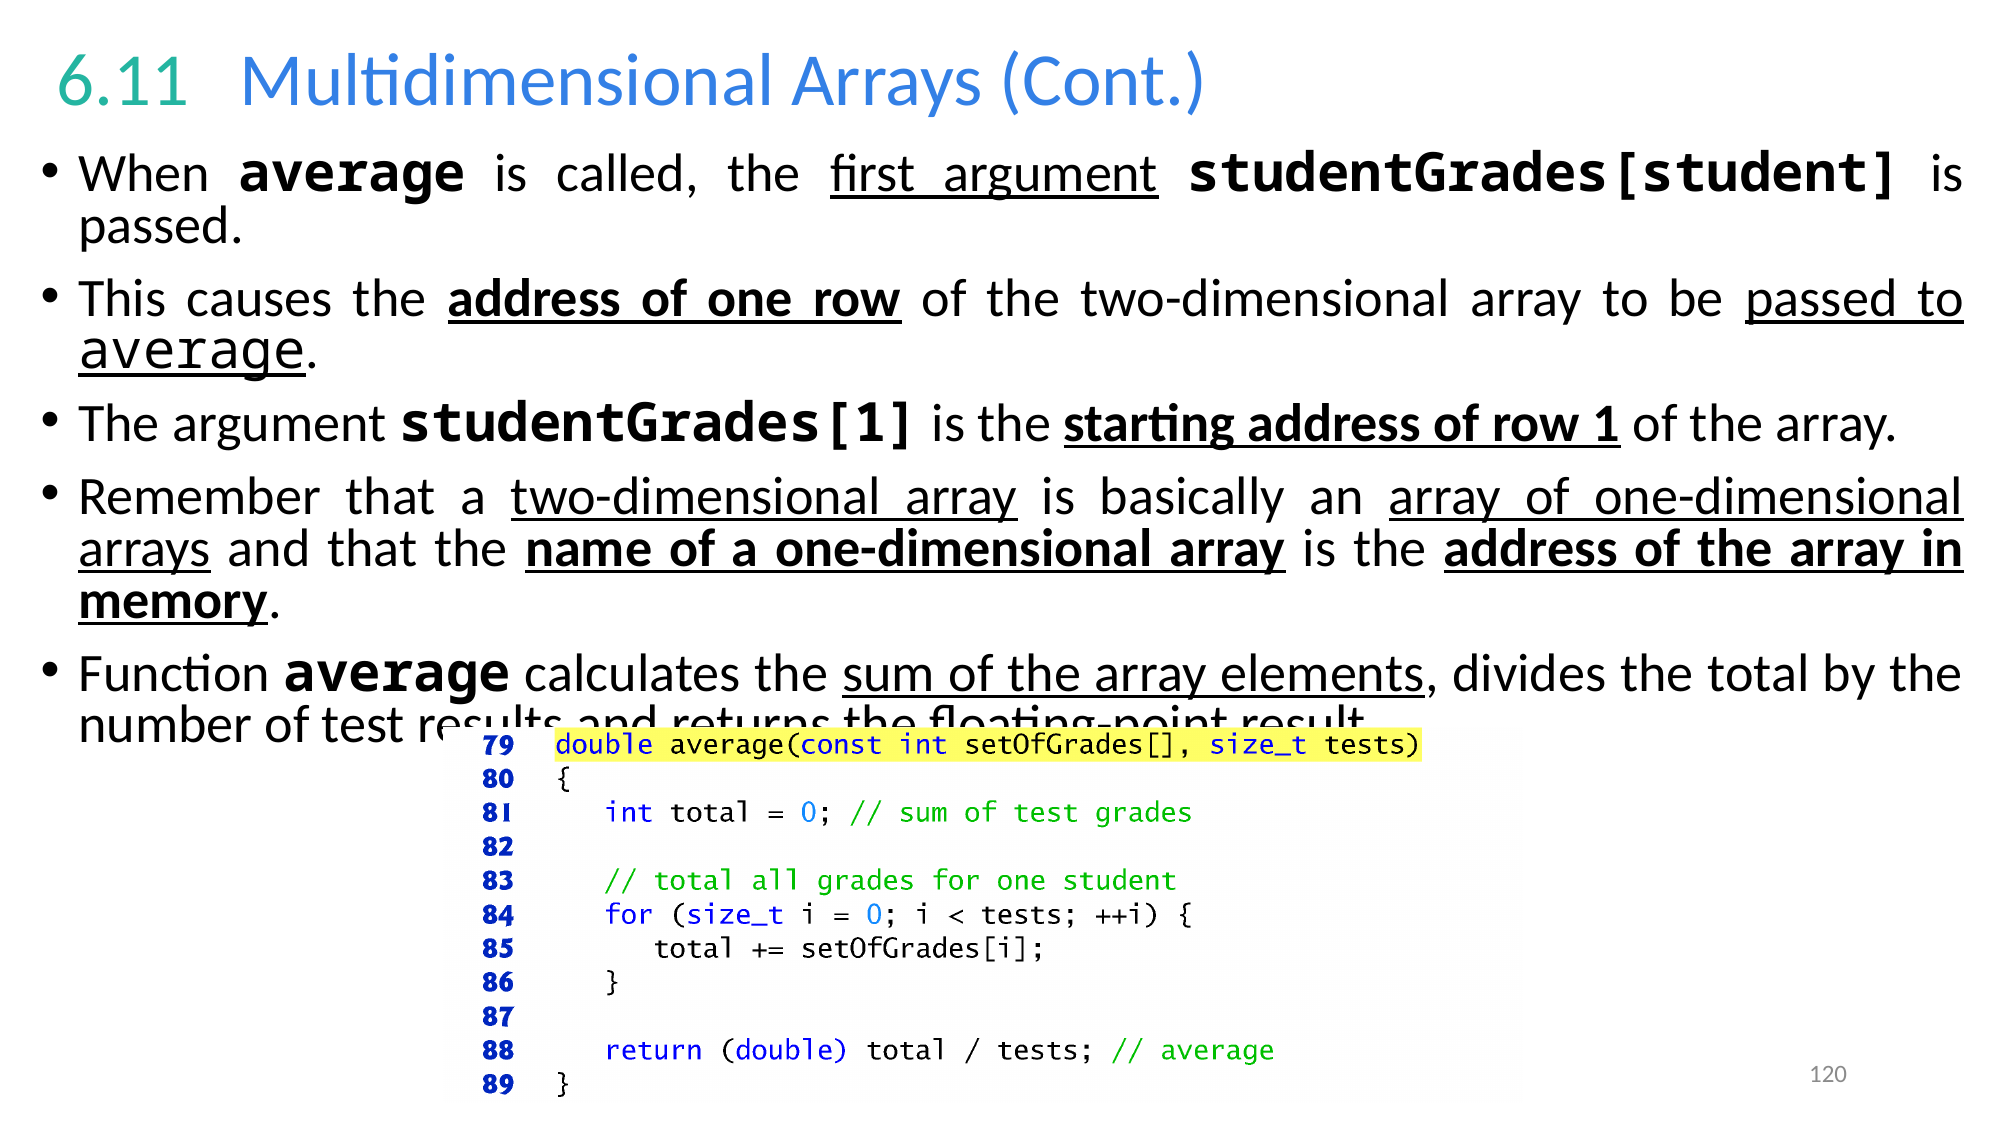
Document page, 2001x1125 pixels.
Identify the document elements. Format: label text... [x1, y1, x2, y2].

slide_number 120 [1523, 1042, 1863, 1103]
picture [443, 727, 1523, 1103]
list When average is called, the first argument studentGrades[student] is passed. This causes the address of one row of the two-dimensional array to be passed to average. The argument studentGrades[1] is the starting address of row 1 of the array. Remember that a two-dimensional array is basically an array of one-dimensional arrays and that the name of a one-dimensional array is the address of the array in memory. Function average calculates the sum of the array elements, divides the total by the number of test results and returns the floating-point result. [25, 142, 1980, 670]
title 6.11 Multidimensional Arrays (Cont.) [41, 30, 1767, 132]
